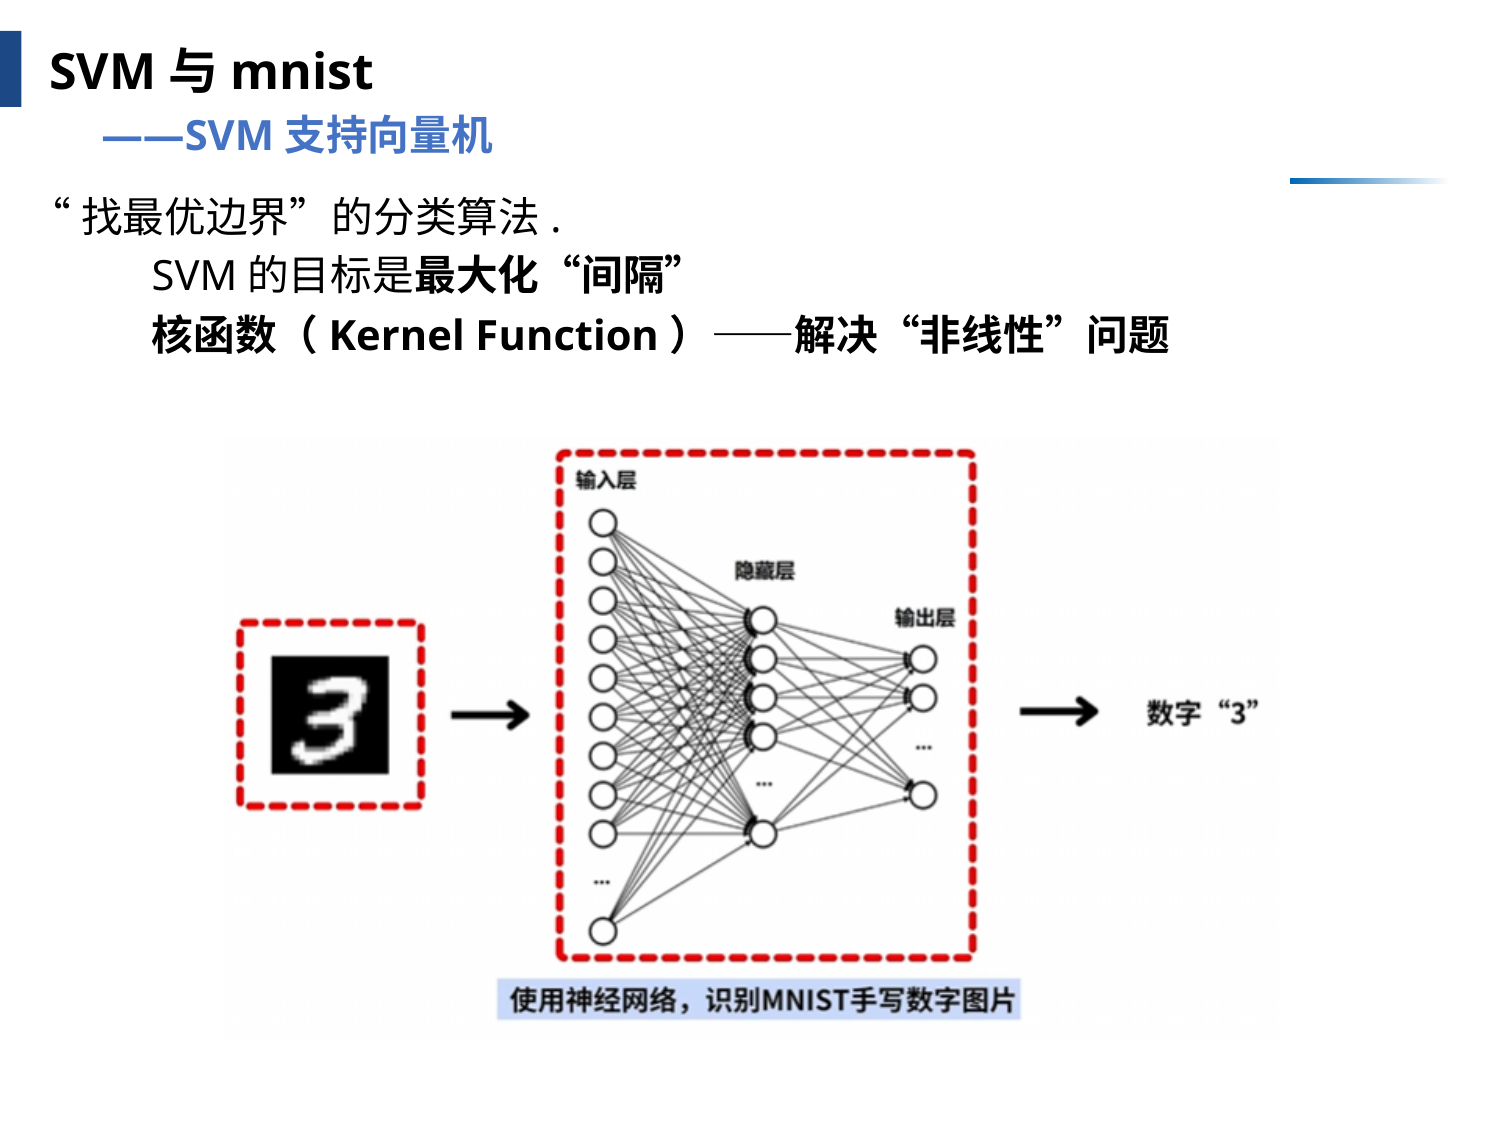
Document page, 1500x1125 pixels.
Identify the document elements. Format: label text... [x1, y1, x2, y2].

text_box [0, 30, 22, 107]
text_box “找最优边界”的分类算法. SVM的目标是最大化“间隔” 核函数（Kernel Function）——解决“非线性”问题 [0, 183, 1449, 369]
text_box [1289, 178, 1450, 184]
text_box SVM与mnist [34, 0, 1078, 168]
picture [224, 436, 1281, 1040]
text_box ——SVM支持向量机 [86, 101, 1181, 167]
